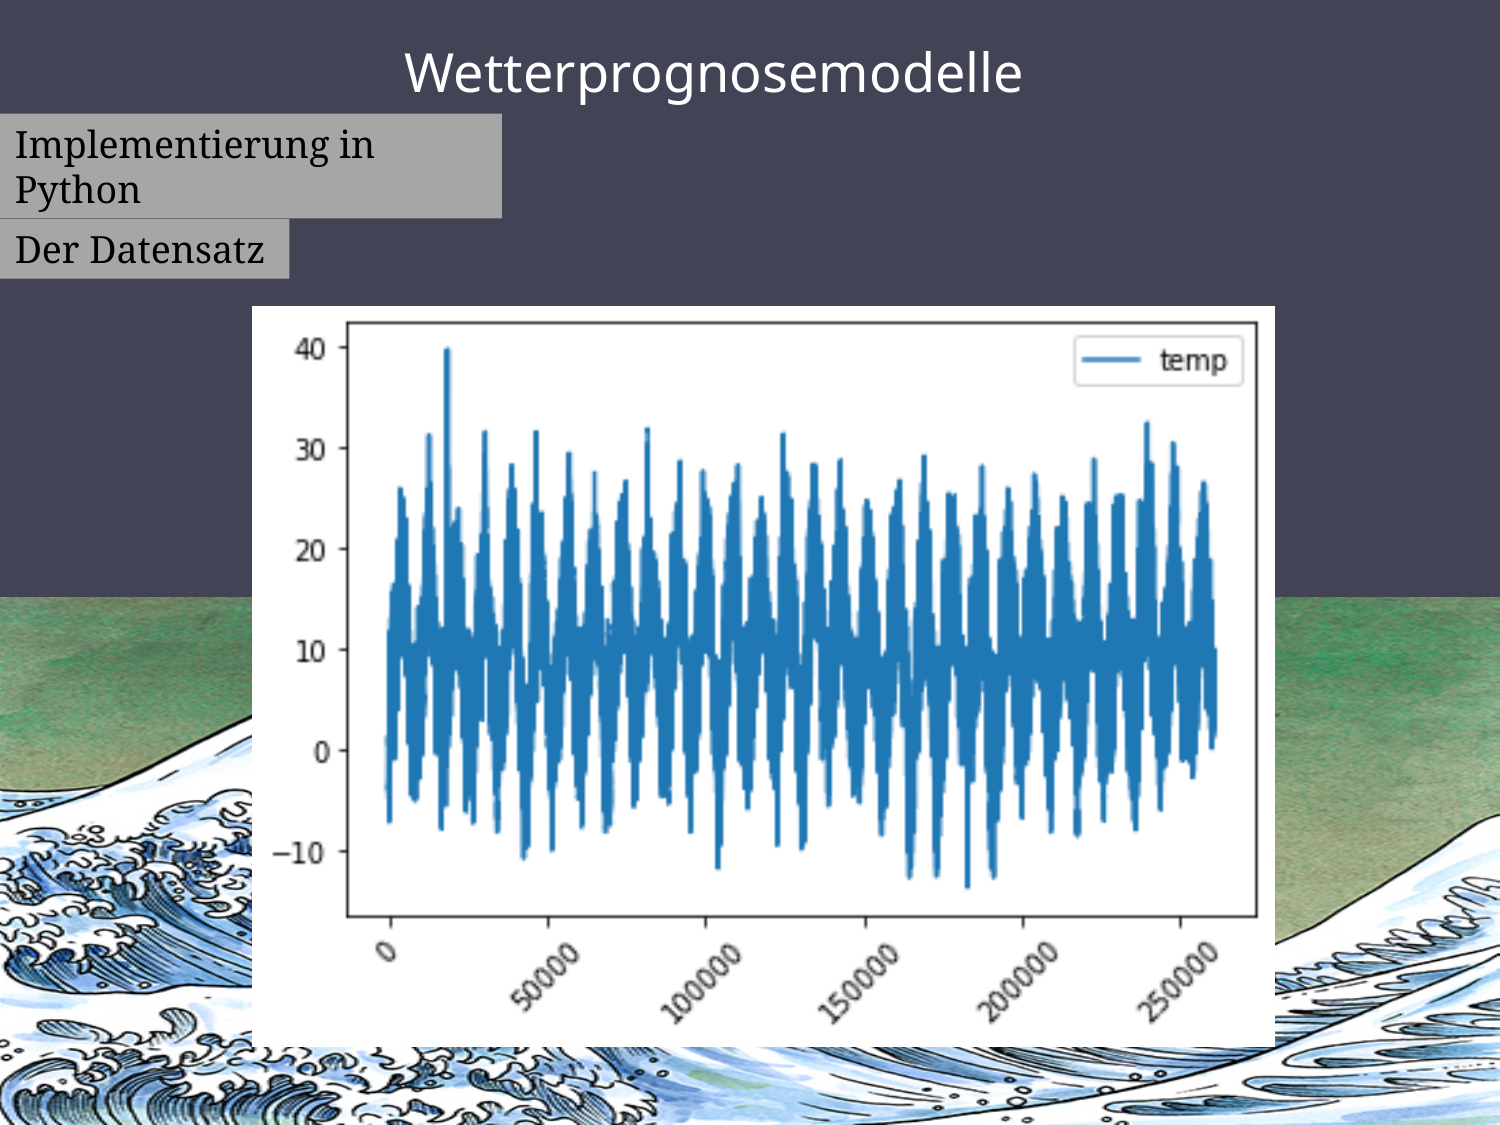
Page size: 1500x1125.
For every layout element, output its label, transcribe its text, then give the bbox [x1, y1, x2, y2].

picture [0, 306, 1500, 1125]
title Wetterprognosemodelle [159, 30, 1270, 112]
text_box Implementierung in Python [0, 113, 502, 219]
text_box Der Datensatz [0, 218, 290, 279]
